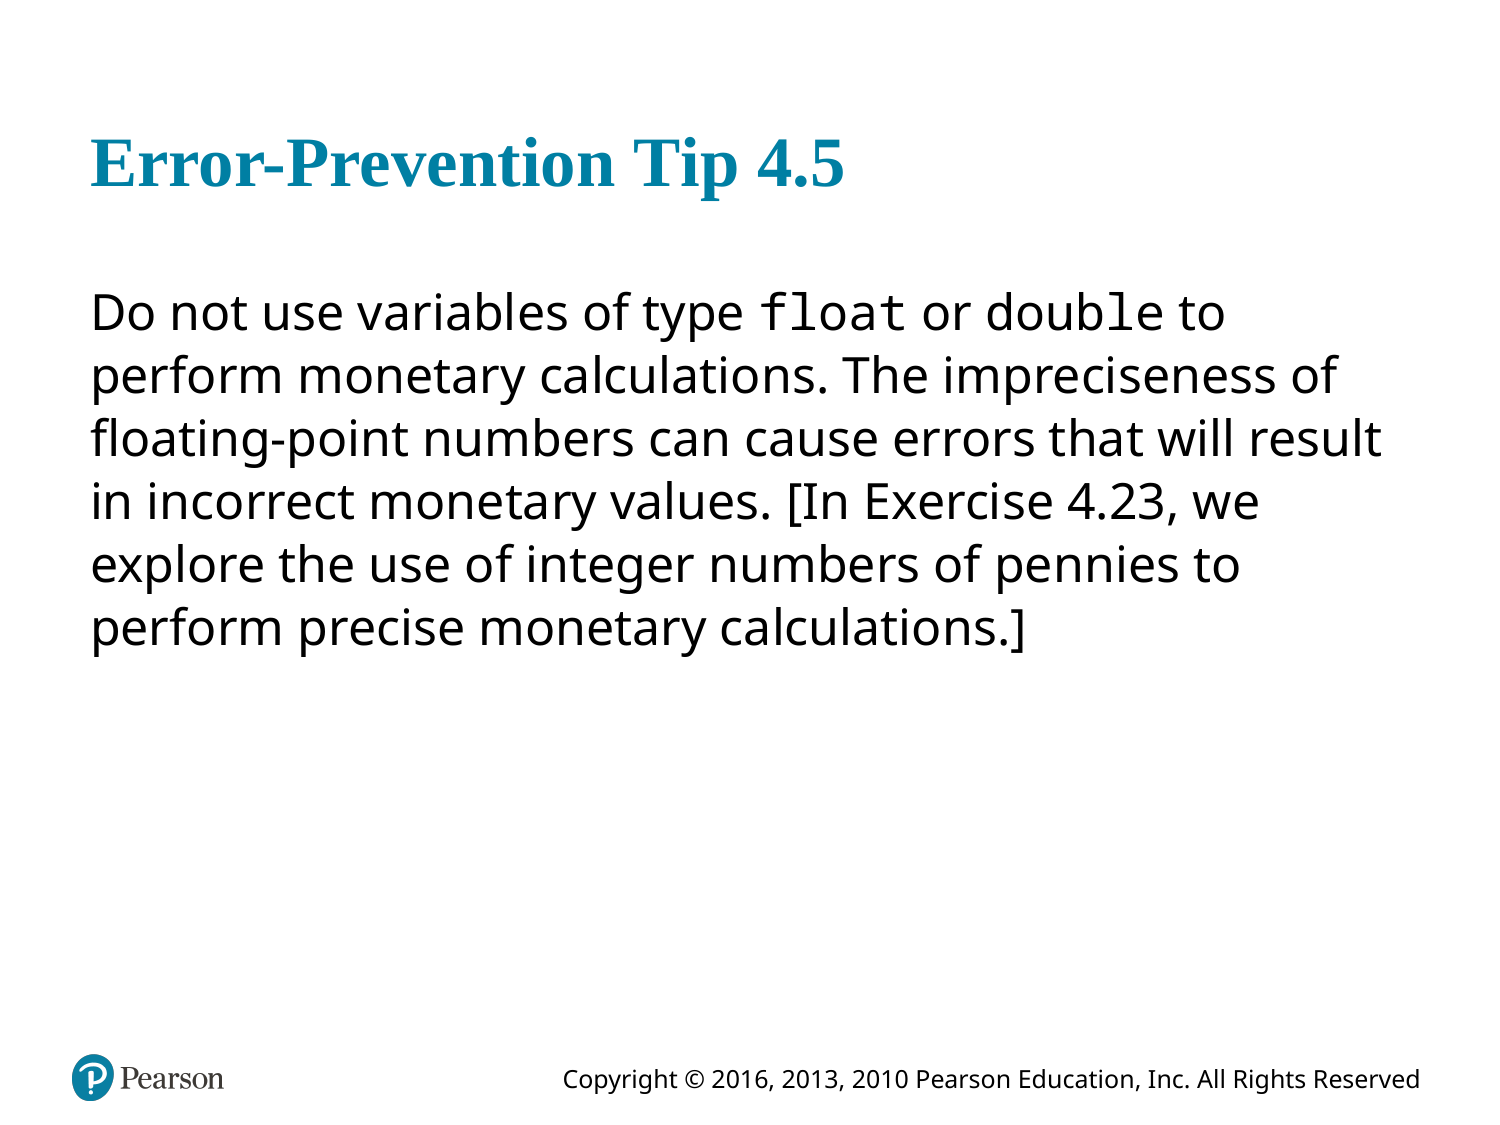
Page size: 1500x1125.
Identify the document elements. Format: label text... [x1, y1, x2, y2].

picture [72, 1054, 88, 1070]
picture [80, 1063, 106, 1088]
title Error-Prevention Tip 4.5 [75, 0, 1425, 216]
picture [72, 1087, 83, 1101]
picture [98, 1054, 224, 1101]
list Do not use variables of type float or double to perform monetary calculations. The impreciseness of floating-point numbers can cause errors that will result in incorrect monetary values. [In Exercise 4.23, we explore the use of integer numbers of pennies to perform precise monetary calculations.] [75, 262, 1425, 931]
